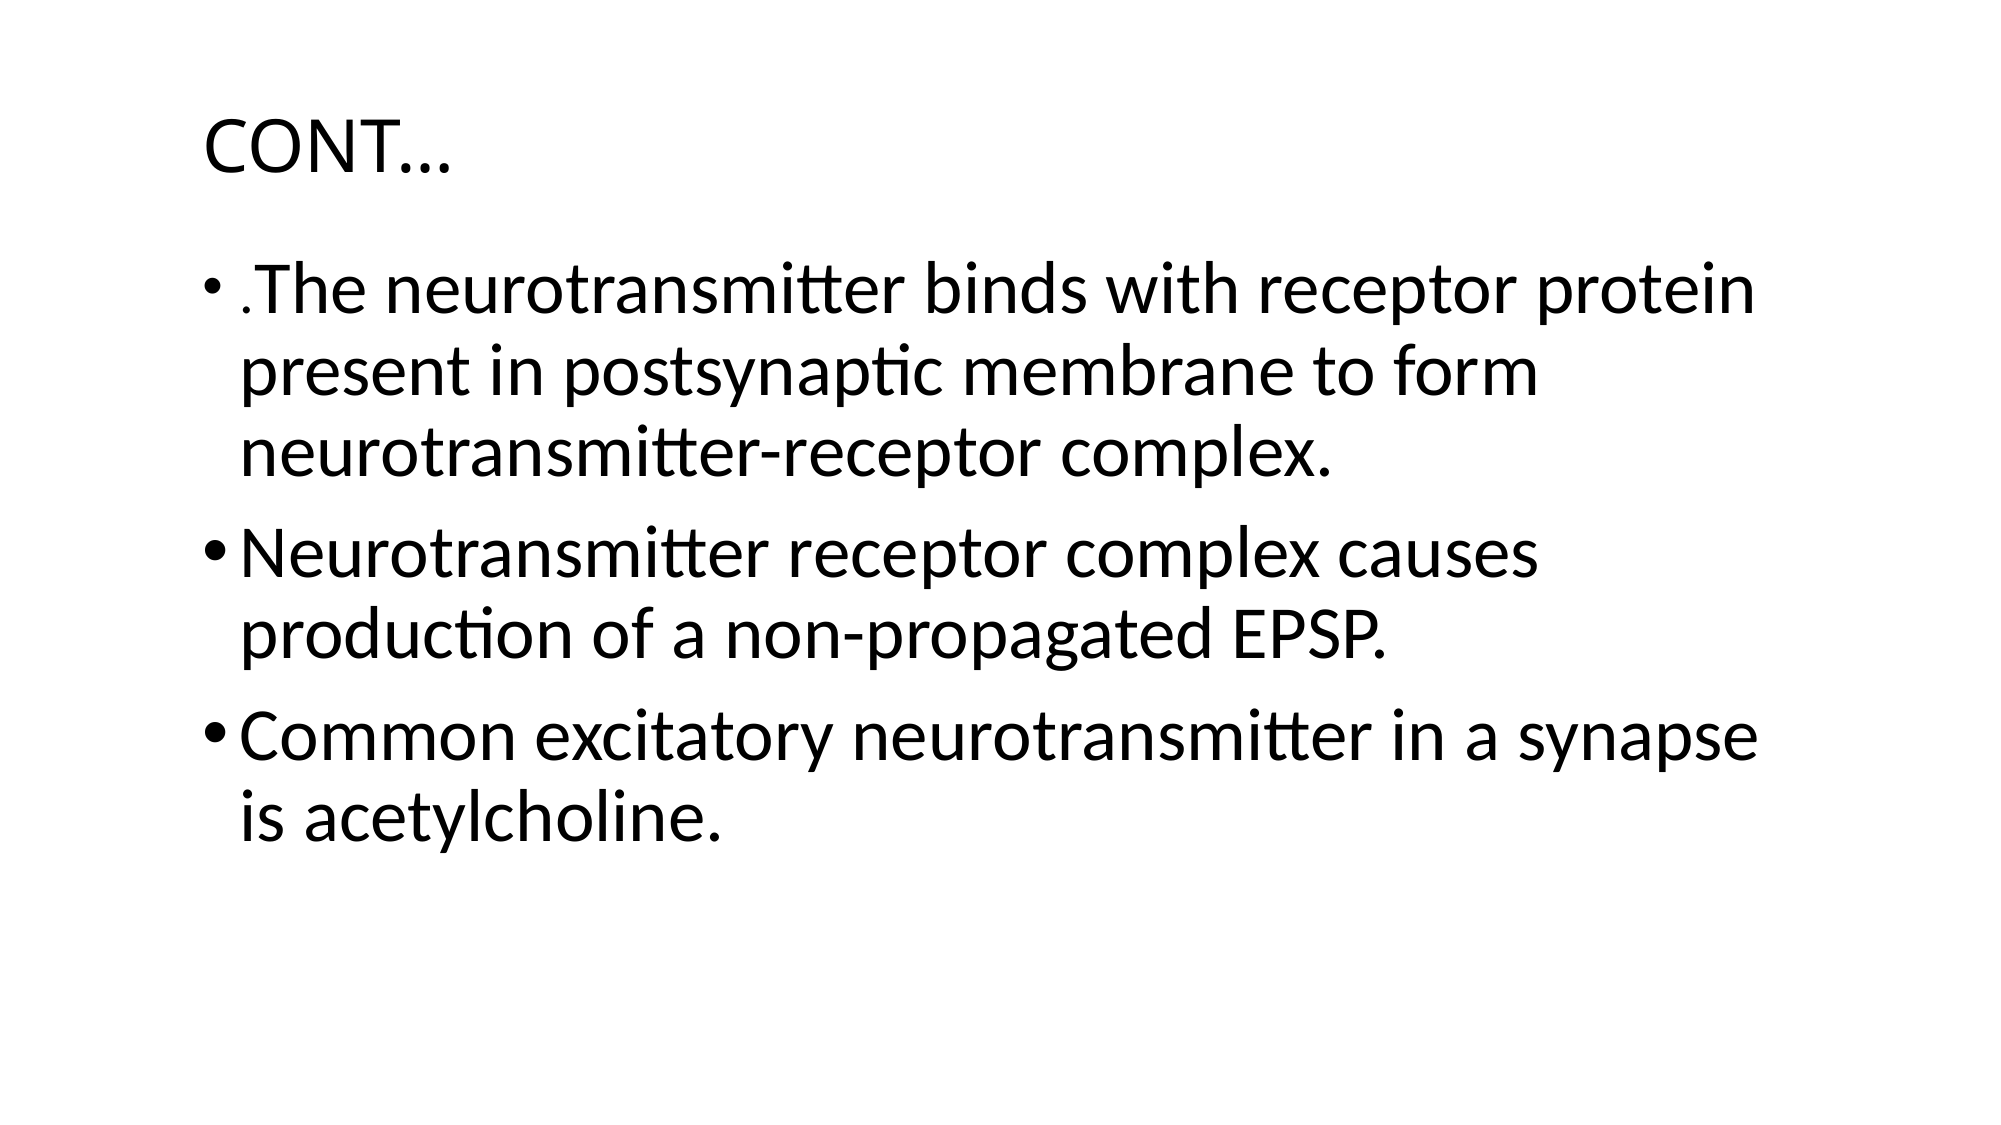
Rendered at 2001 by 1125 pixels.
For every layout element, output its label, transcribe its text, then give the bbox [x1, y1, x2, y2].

title CONT… [187, 101, 1813, 196]
list .The neurotransmitter binds with receptor protein present in postsynaptic membrane to form neurotransmitter-receptor complex. Neurotransmitter receptor complex causes production of a non-propagated EPSP. Common excitatory neurotransmitter in a synapse is acetylcholine. [187, 241, 1813, 950]
